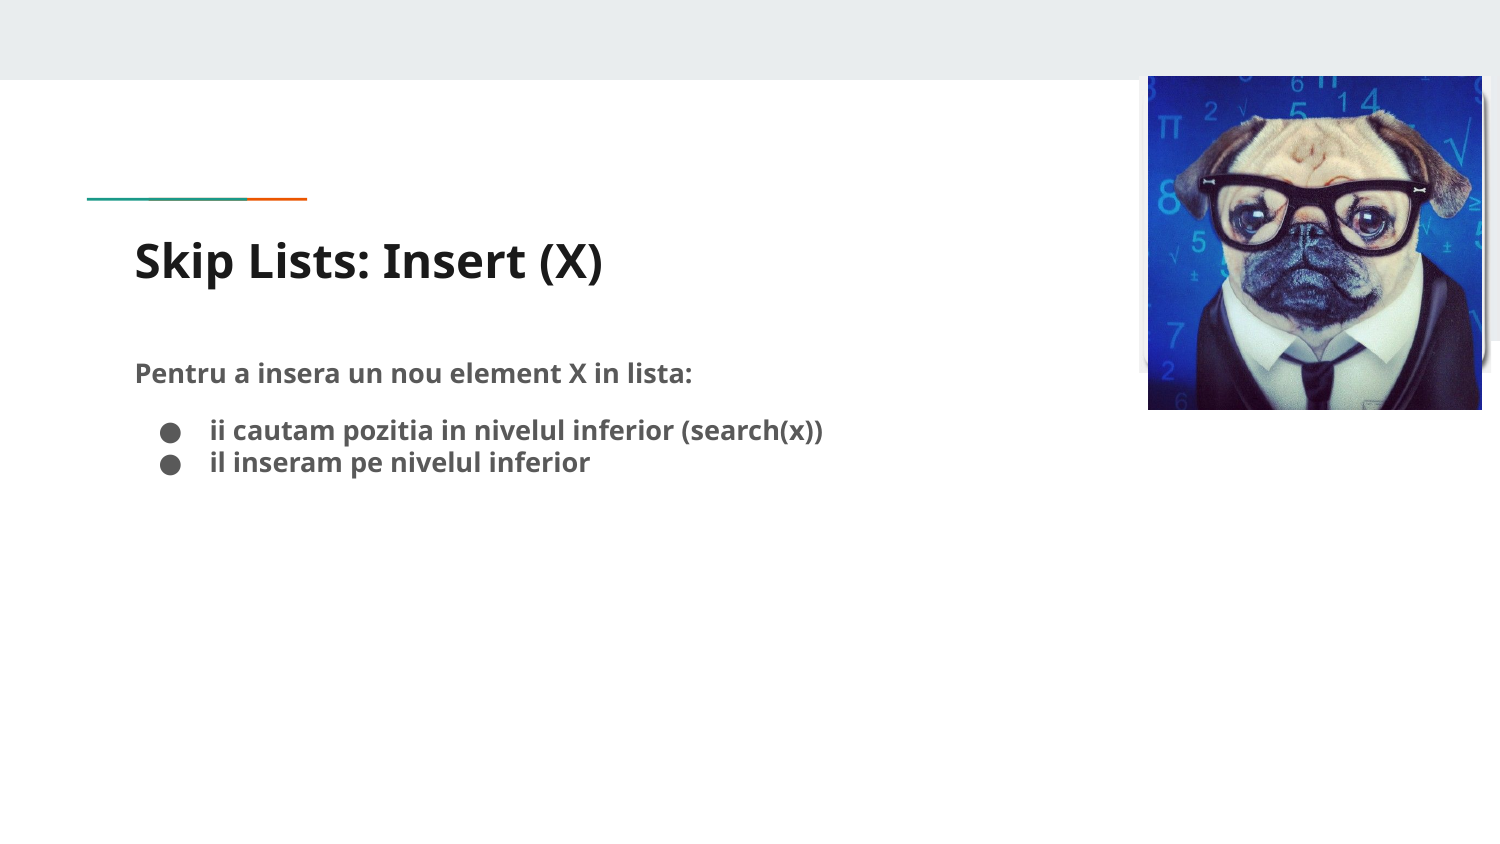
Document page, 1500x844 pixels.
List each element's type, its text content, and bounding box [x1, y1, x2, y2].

title Skip Lists: Insert (X) [119, 216, 1133, 305]
picture [1138, 75, 1500, 410]
list Pentru a insera un nou element X in lista: ii cautam pozitia in nivelul inferior (search(x)) il inseram pe nivelul inferior [119, 341, 1139, 838]
